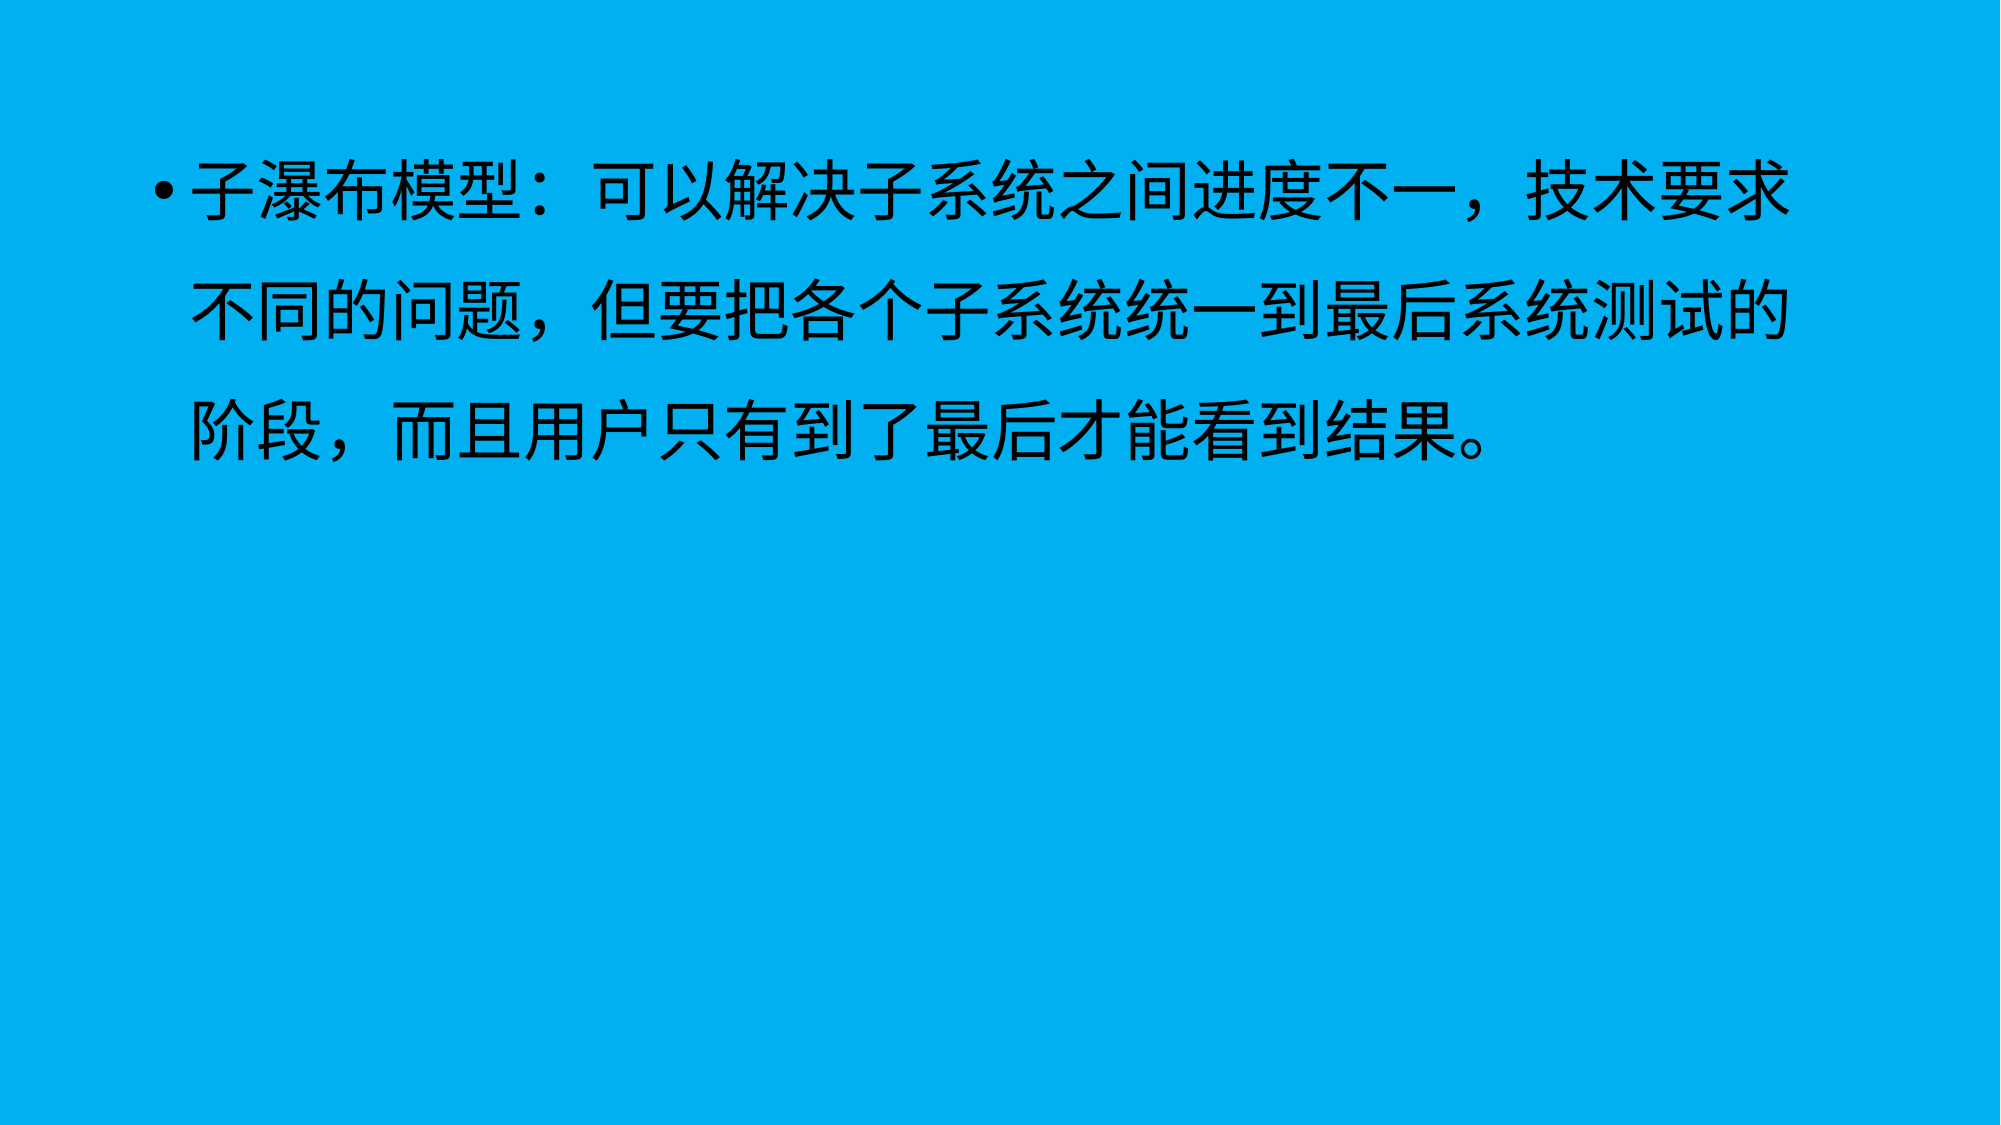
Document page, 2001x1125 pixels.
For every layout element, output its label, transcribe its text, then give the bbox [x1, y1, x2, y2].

list 子瀑布模型：可以解决子系统之间进度不一，技术要求不同的问题，但要把各个子系统统一到最后系统测试的阶段，而且用户只有到了最后才能看到结果。 [137, 101, 1863, 1024]
